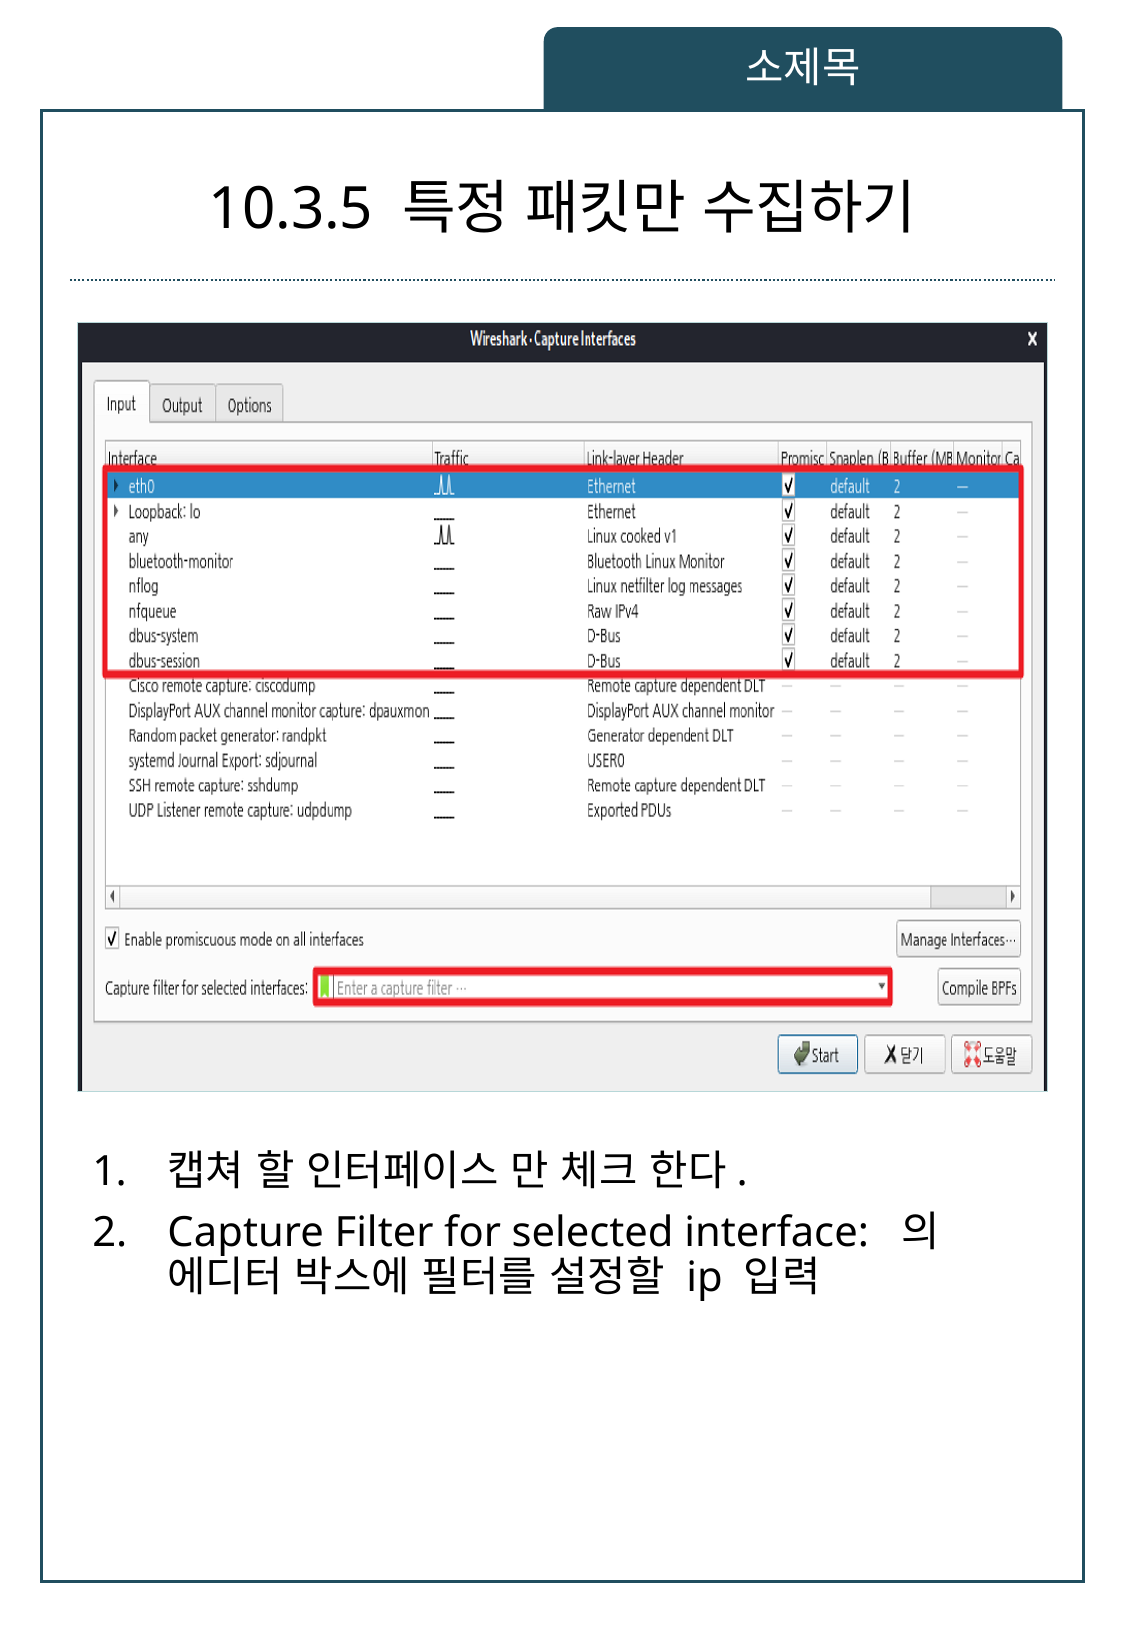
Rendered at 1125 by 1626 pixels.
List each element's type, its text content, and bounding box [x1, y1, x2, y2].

list 캡쳐 할 인터페이스 만 체크 한다. Capture Filter for selected interface: 의 에디터 박스에 필터를 설정할 ip 입력 [77, 1142, 1048, 1515]
text_box [41, 109, 1084, 1582]
picture [77, 322, 1048, 1092]
title 10.3.5 특정 패킷만 수집하기 [77, 152, 1048, 267]
text_box 소제목 [560, 35, 1046, 103]
text_box [542, 26, 1064, 112]
